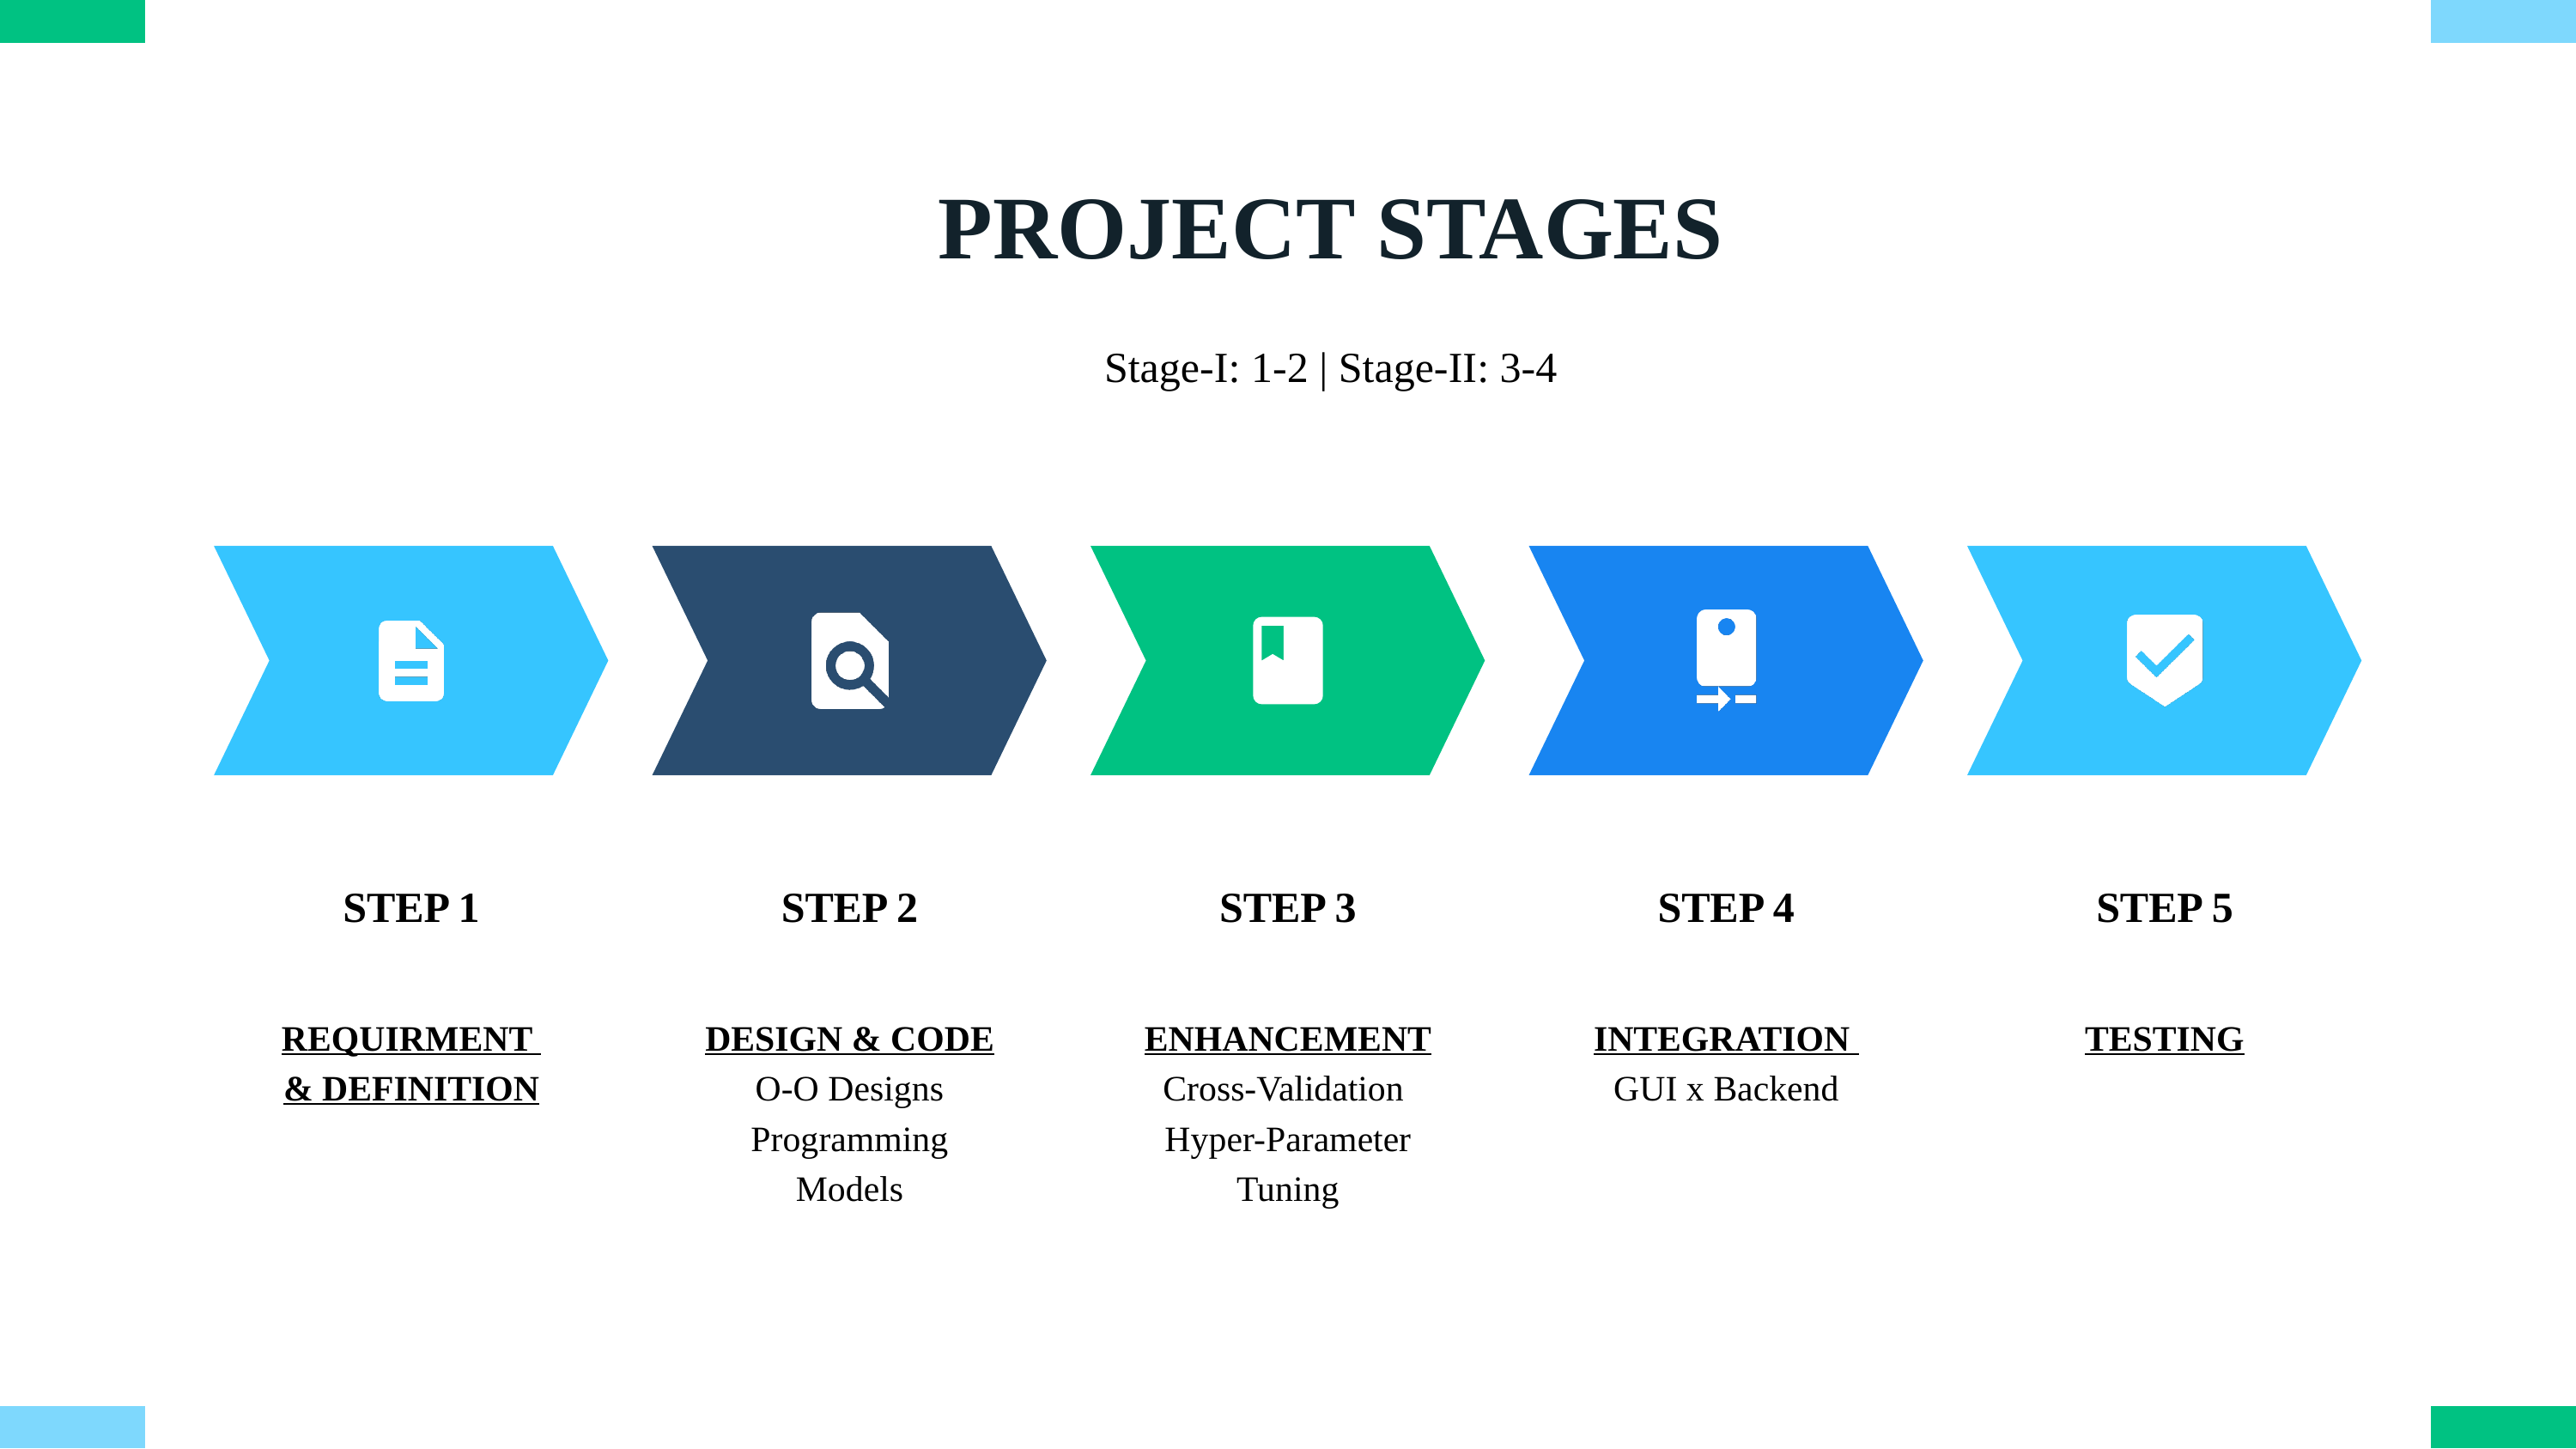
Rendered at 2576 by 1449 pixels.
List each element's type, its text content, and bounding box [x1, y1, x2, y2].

text_box DESIGN & CODE O-O Designs Programming Models [702, 1008, 997, 1209]
text_box PROJECT STAGES [296, 173, 2365, 277]
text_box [2430, 0, 2576, 43]
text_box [0, 1405, 145, 1449]
text_box ENHANCEMENT Cross-Validation Hyper-Parameter Tuning [1140, 1008, 1435, 1209]
text_box TESTING [2017, 1008, 2312, 1058]
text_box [2430, 1405, 2576, 1449]
text_box STEP 5 [1966, 871, 2363, 932]
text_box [651, 544, 1048, 777]
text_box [1528, 544, 1924, 777]
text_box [0, 0, 145, 43]
text_box STEP 2 [652, 871, 1048, 932]
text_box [1090, 544, 1486, 777]
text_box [1966, 544, 2363, 777]
text_box Stage-I: 1-2 | Stage-II: 3-4 [296, 335, 2365, 391]
text_box STEP 4 [1528, 871, 1924, 932]
text_box STEP 1 [213, 871, 610, 932]
text_box INTEGRATION GUI x Backend [1579, 1008, 1874, 1109]
text_box REQUIRMENT & DEFINITION [264, 1008, 559, 1109]
picture [362, 612, 460, 709]
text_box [213, 544, 610, 777]
picture [1675, 609, 1777, 712]
picture [2114, 609, 2215, 711]
text_box STEP 3 [1090, 871, 1486, 932]
picture [792, 603, 908, 718]
